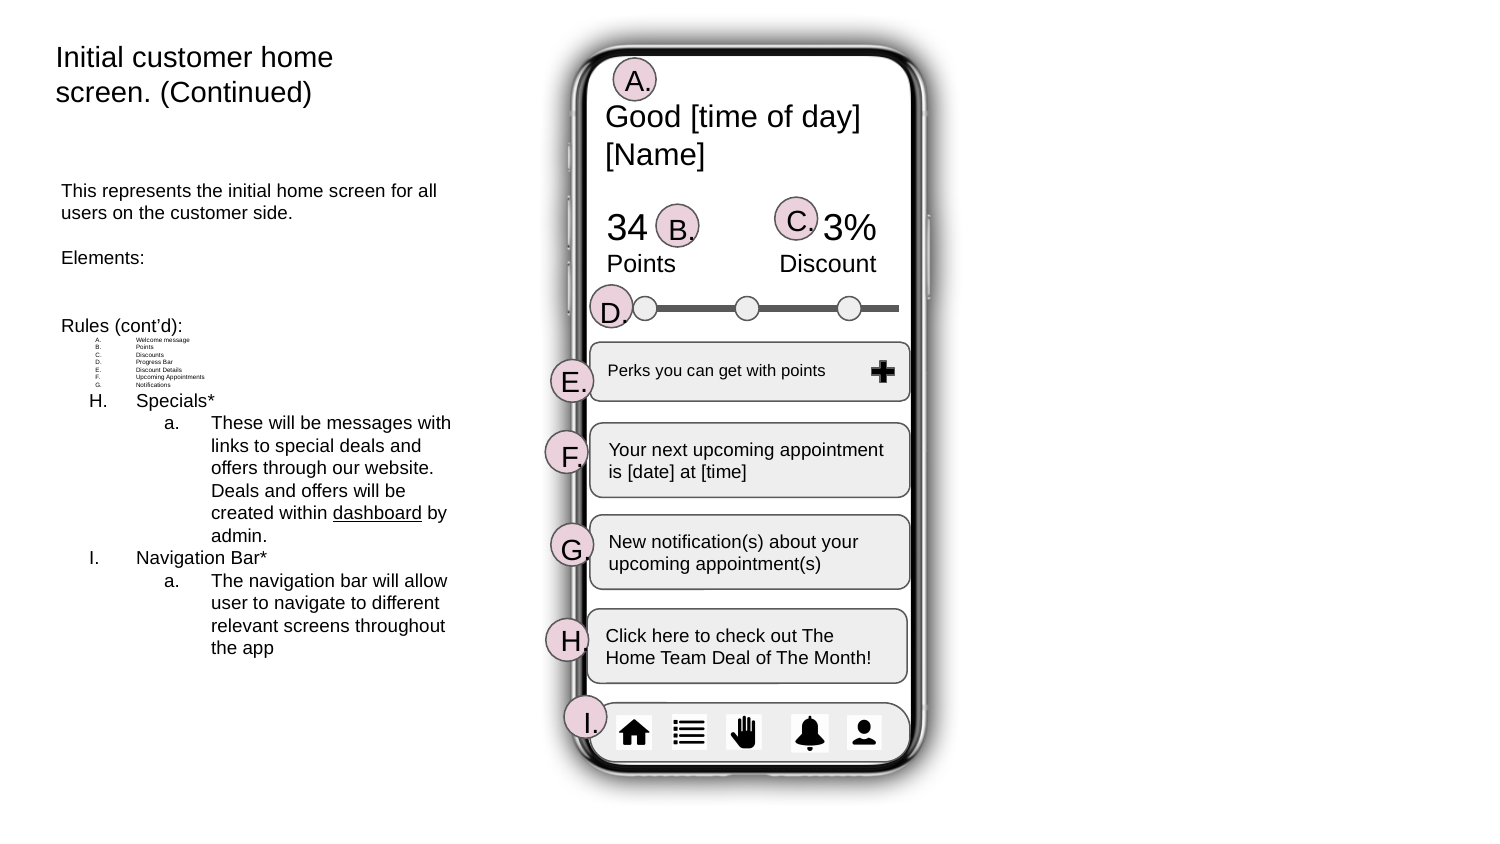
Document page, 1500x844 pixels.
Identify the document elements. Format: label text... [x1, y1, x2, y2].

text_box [653, 195, 726, 248]
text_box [545, 607, 619, 662]
text_box This represents the initial home screen for all users on the customer side. Elements: Rules (cont’d): Welcome message Points Discounts Progress Bar Discount Details Upcoming Appointments Notifications Specials* These will be messages with links to special deals and offers through our website. Deals and offers will be created within dashboard by admin. Navigation Bar* The navigation bar will allow user to navigate to different relevant screens throughout the app [46, 163, 481, 844]
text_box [770, 187, 844, 241]
picture [537, 13, 963, 808]
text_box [589, 702, 911, 763]
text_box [609, 46, 683, 102]
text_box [563, 688, 641, 739]
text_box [544, 423, 619, 474]
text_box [545, 515, 619, 567]
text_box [545, 347, 619, 403]
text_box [584, 278, 658, 328]
text_box Initial customer home screen. (Continued) [40, 23, 439, 145]
